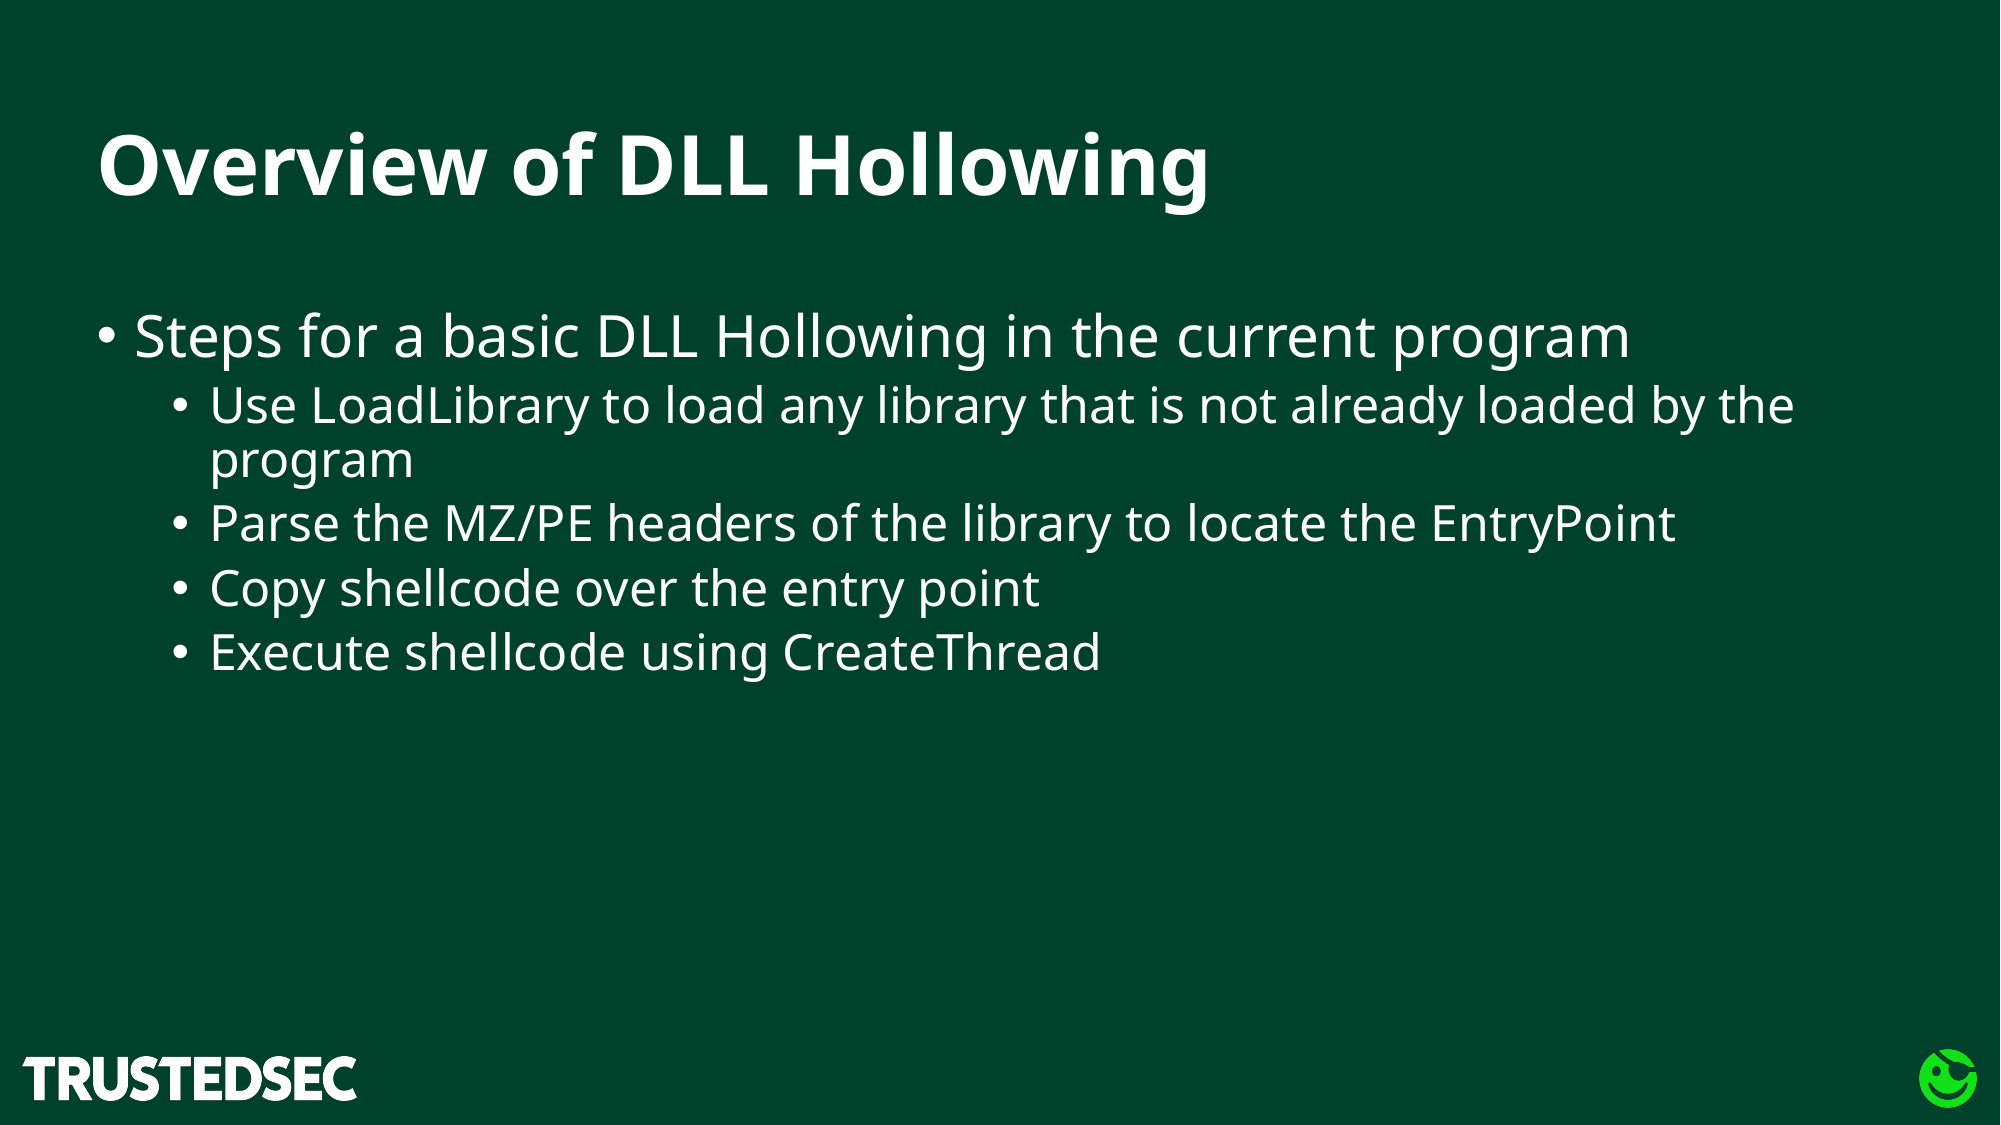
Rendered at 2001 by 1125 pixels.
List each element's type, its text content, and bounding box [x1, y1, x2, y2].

title Overview of DLL Hollowing [81, 59, 1948, 278]
picture [22, 1056, 357, 1101]
list Steps for a basic DLL Hollowing in the current program Use LoadLibrary to load any library that is not already loaded by the program Parse the MZ/PE headers of the library to locate the EntryPoint Copy shellcode over the entry point Execute shellcode using CreateThread [81, 299, 1948, 1014]
picture [1919, 1049, 1977, 1108]
